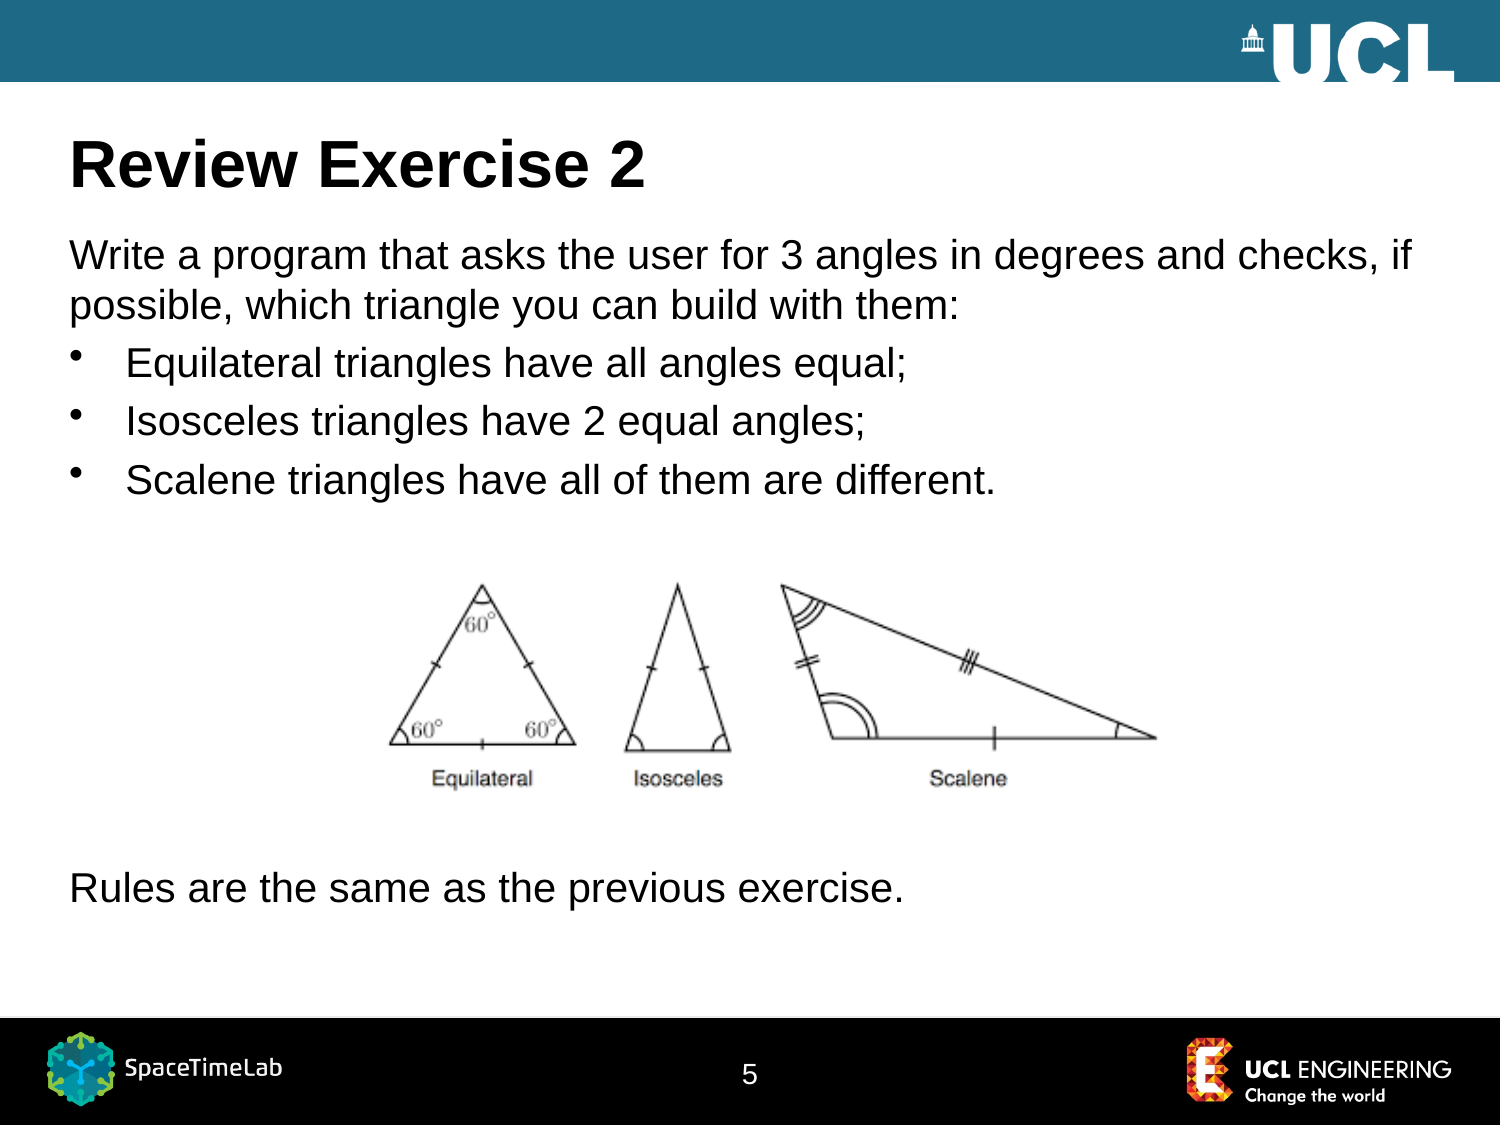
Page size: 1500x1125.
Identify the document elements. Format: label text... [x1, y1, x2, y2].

picture [371, 573, 1176, 797]
picture [0, 990, 1500, 1125]
footer 5 [496, 1042, 1004, 1103]
list Write a program that asks the user for 3 angles in degrees and checks, if possible, which triangle you can build with them: Equilateral triangles have all angles equal; Isosceles triangles have 2 equal angles; Scalene triangles have all of them are different. Rules are the same as the previous exercise. [54, 219, 1447, 988]
title Review Exercise 2 [54, 113, 1447, 197]
